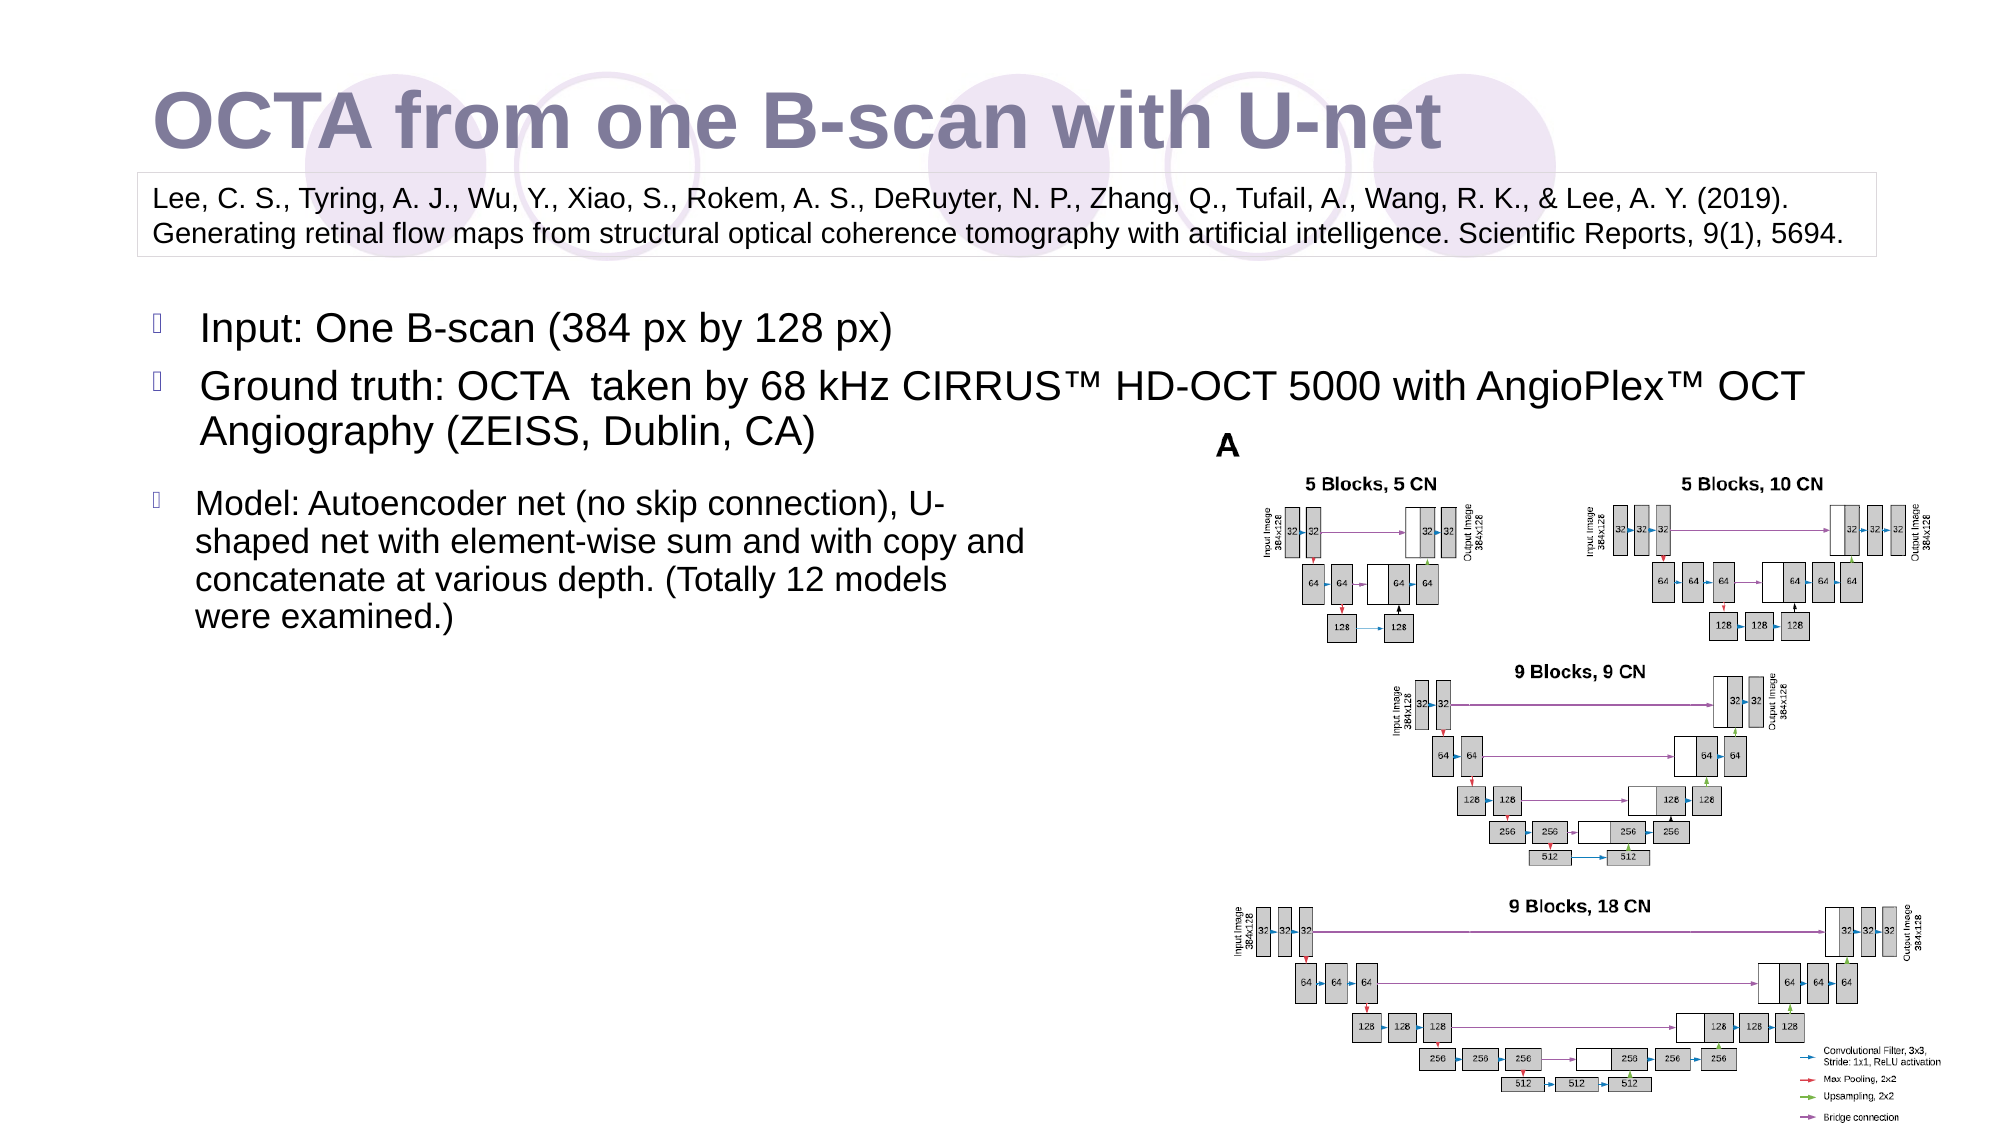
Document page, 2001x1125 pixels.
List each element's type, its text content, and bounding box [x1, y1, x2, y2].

text_box Model: Autoencoder net (no skip connection), U-shaped net with element-wise sum and with copy and concatenate at various depth. (Totally 12 models were examined.) [137, 478, 1044, 647]
text_box Lee, C. S., Tyring, A. J., Wu, Y., Xiao, S., Rokem, A. S., DeRuyter, N. P., Zhang, Q., Tufail, A., Wang, R. K., & Lee, A. Y. (2019). Generating retinal flow maps from structural optical coherence tomography with artificial intelligence. Scientific Reports, 9(1), 5694. [137, 172, 1877, 257]
title OCTA from one B-scan with U-net [137, 59, 1863, 172]
picture [305, 257, 1556, 261]
list Input: One B-scan (384 px by 128 px) Ground truth: OCTA taken by 68 kHz CIRRUS™ HD-OCT 5000 with AngioPlex™ OCT Angiography (ZEISS, Dublin, CA) [137, 299, 1863, 469]
picture [1210, 424, 1942, 1125]
